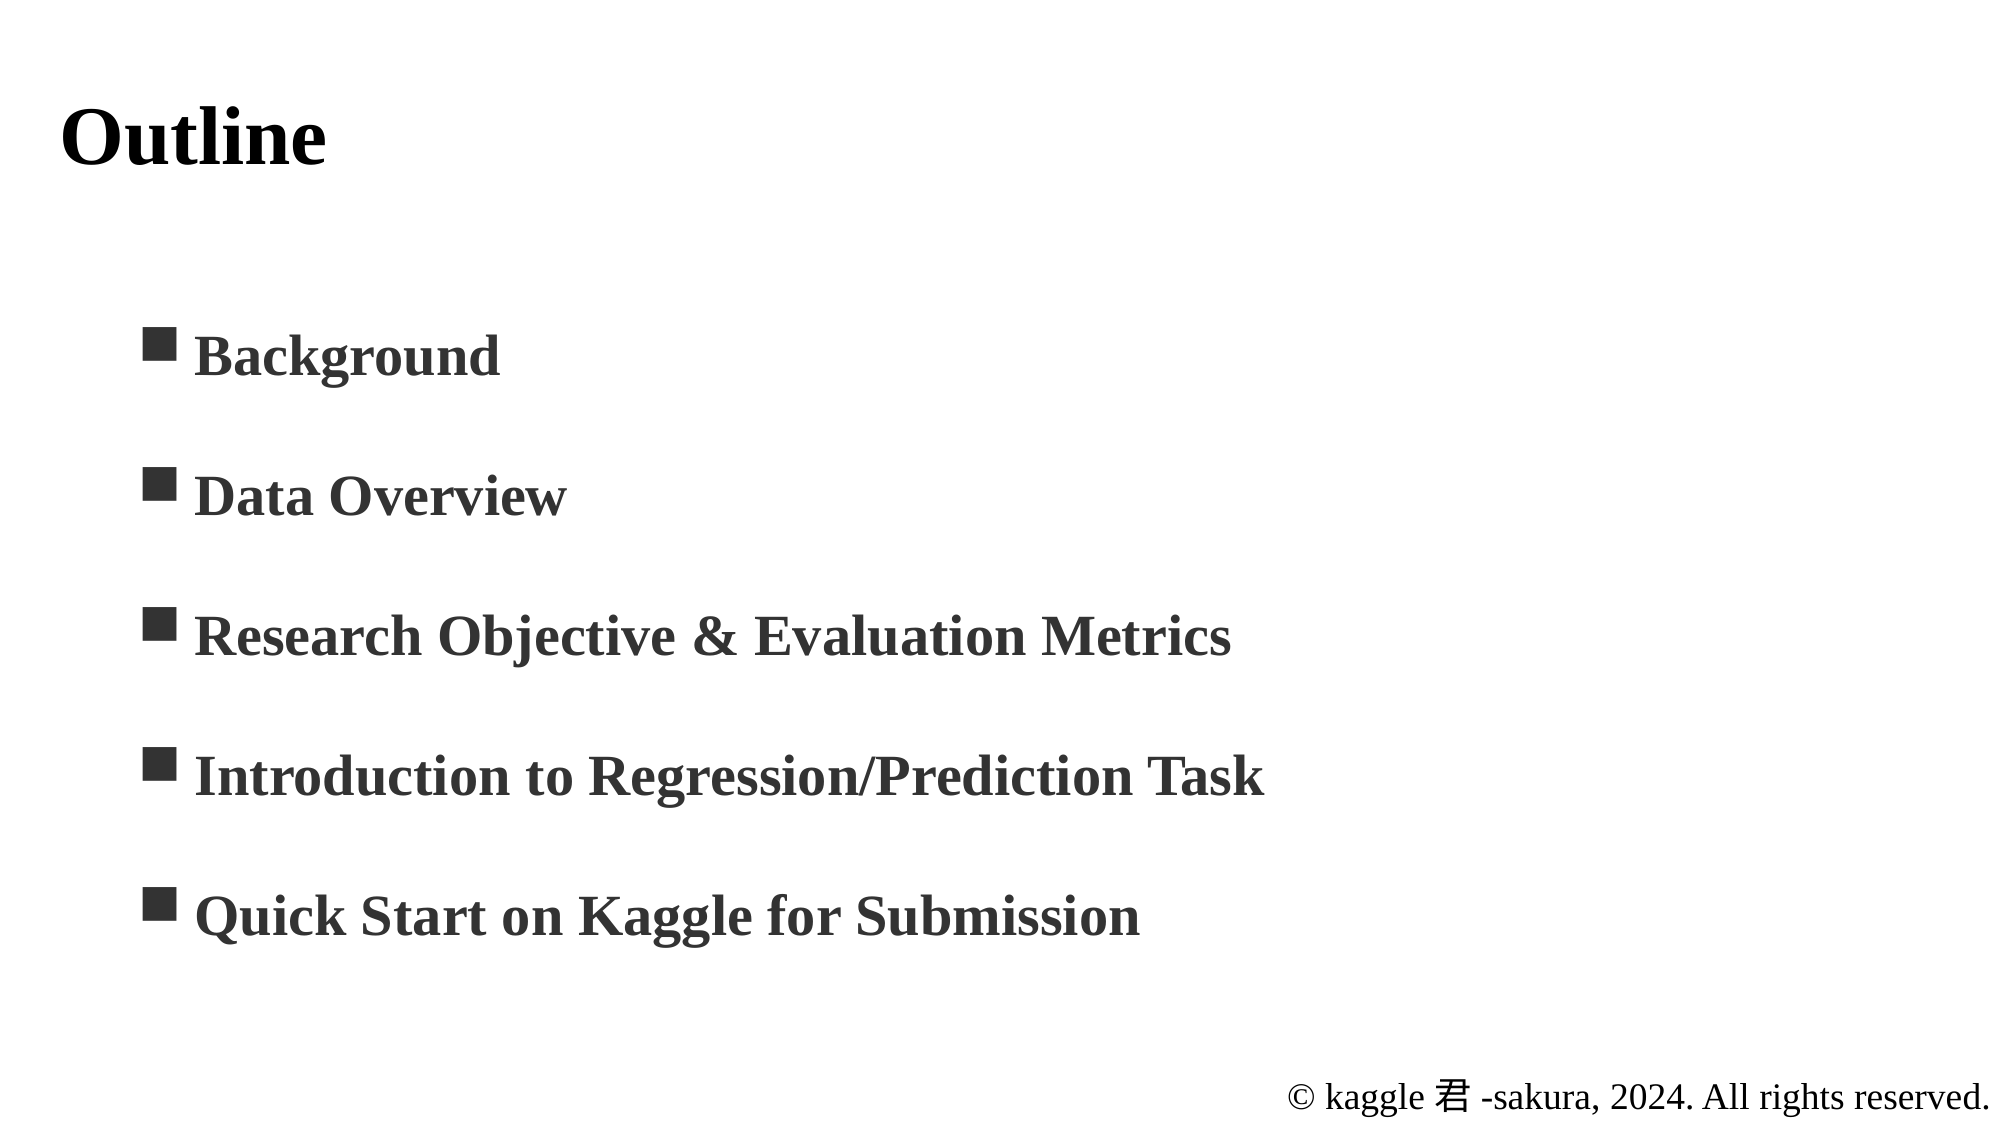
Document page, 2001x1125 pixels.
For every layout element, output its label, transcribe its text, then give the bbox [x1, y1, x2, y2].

text_box © kaggle君-sakura, 2024. All rights reserved. [1272, 1064, 2000, 1125]
text_box Background Data Overview Research Objective & Evaluation Metrics Introduction to Regression/Prediction Task Quick Start on Kaggle for Submission [138, 246, 1620, 947]
text_box Outline [44, 73, 1028, 189]
